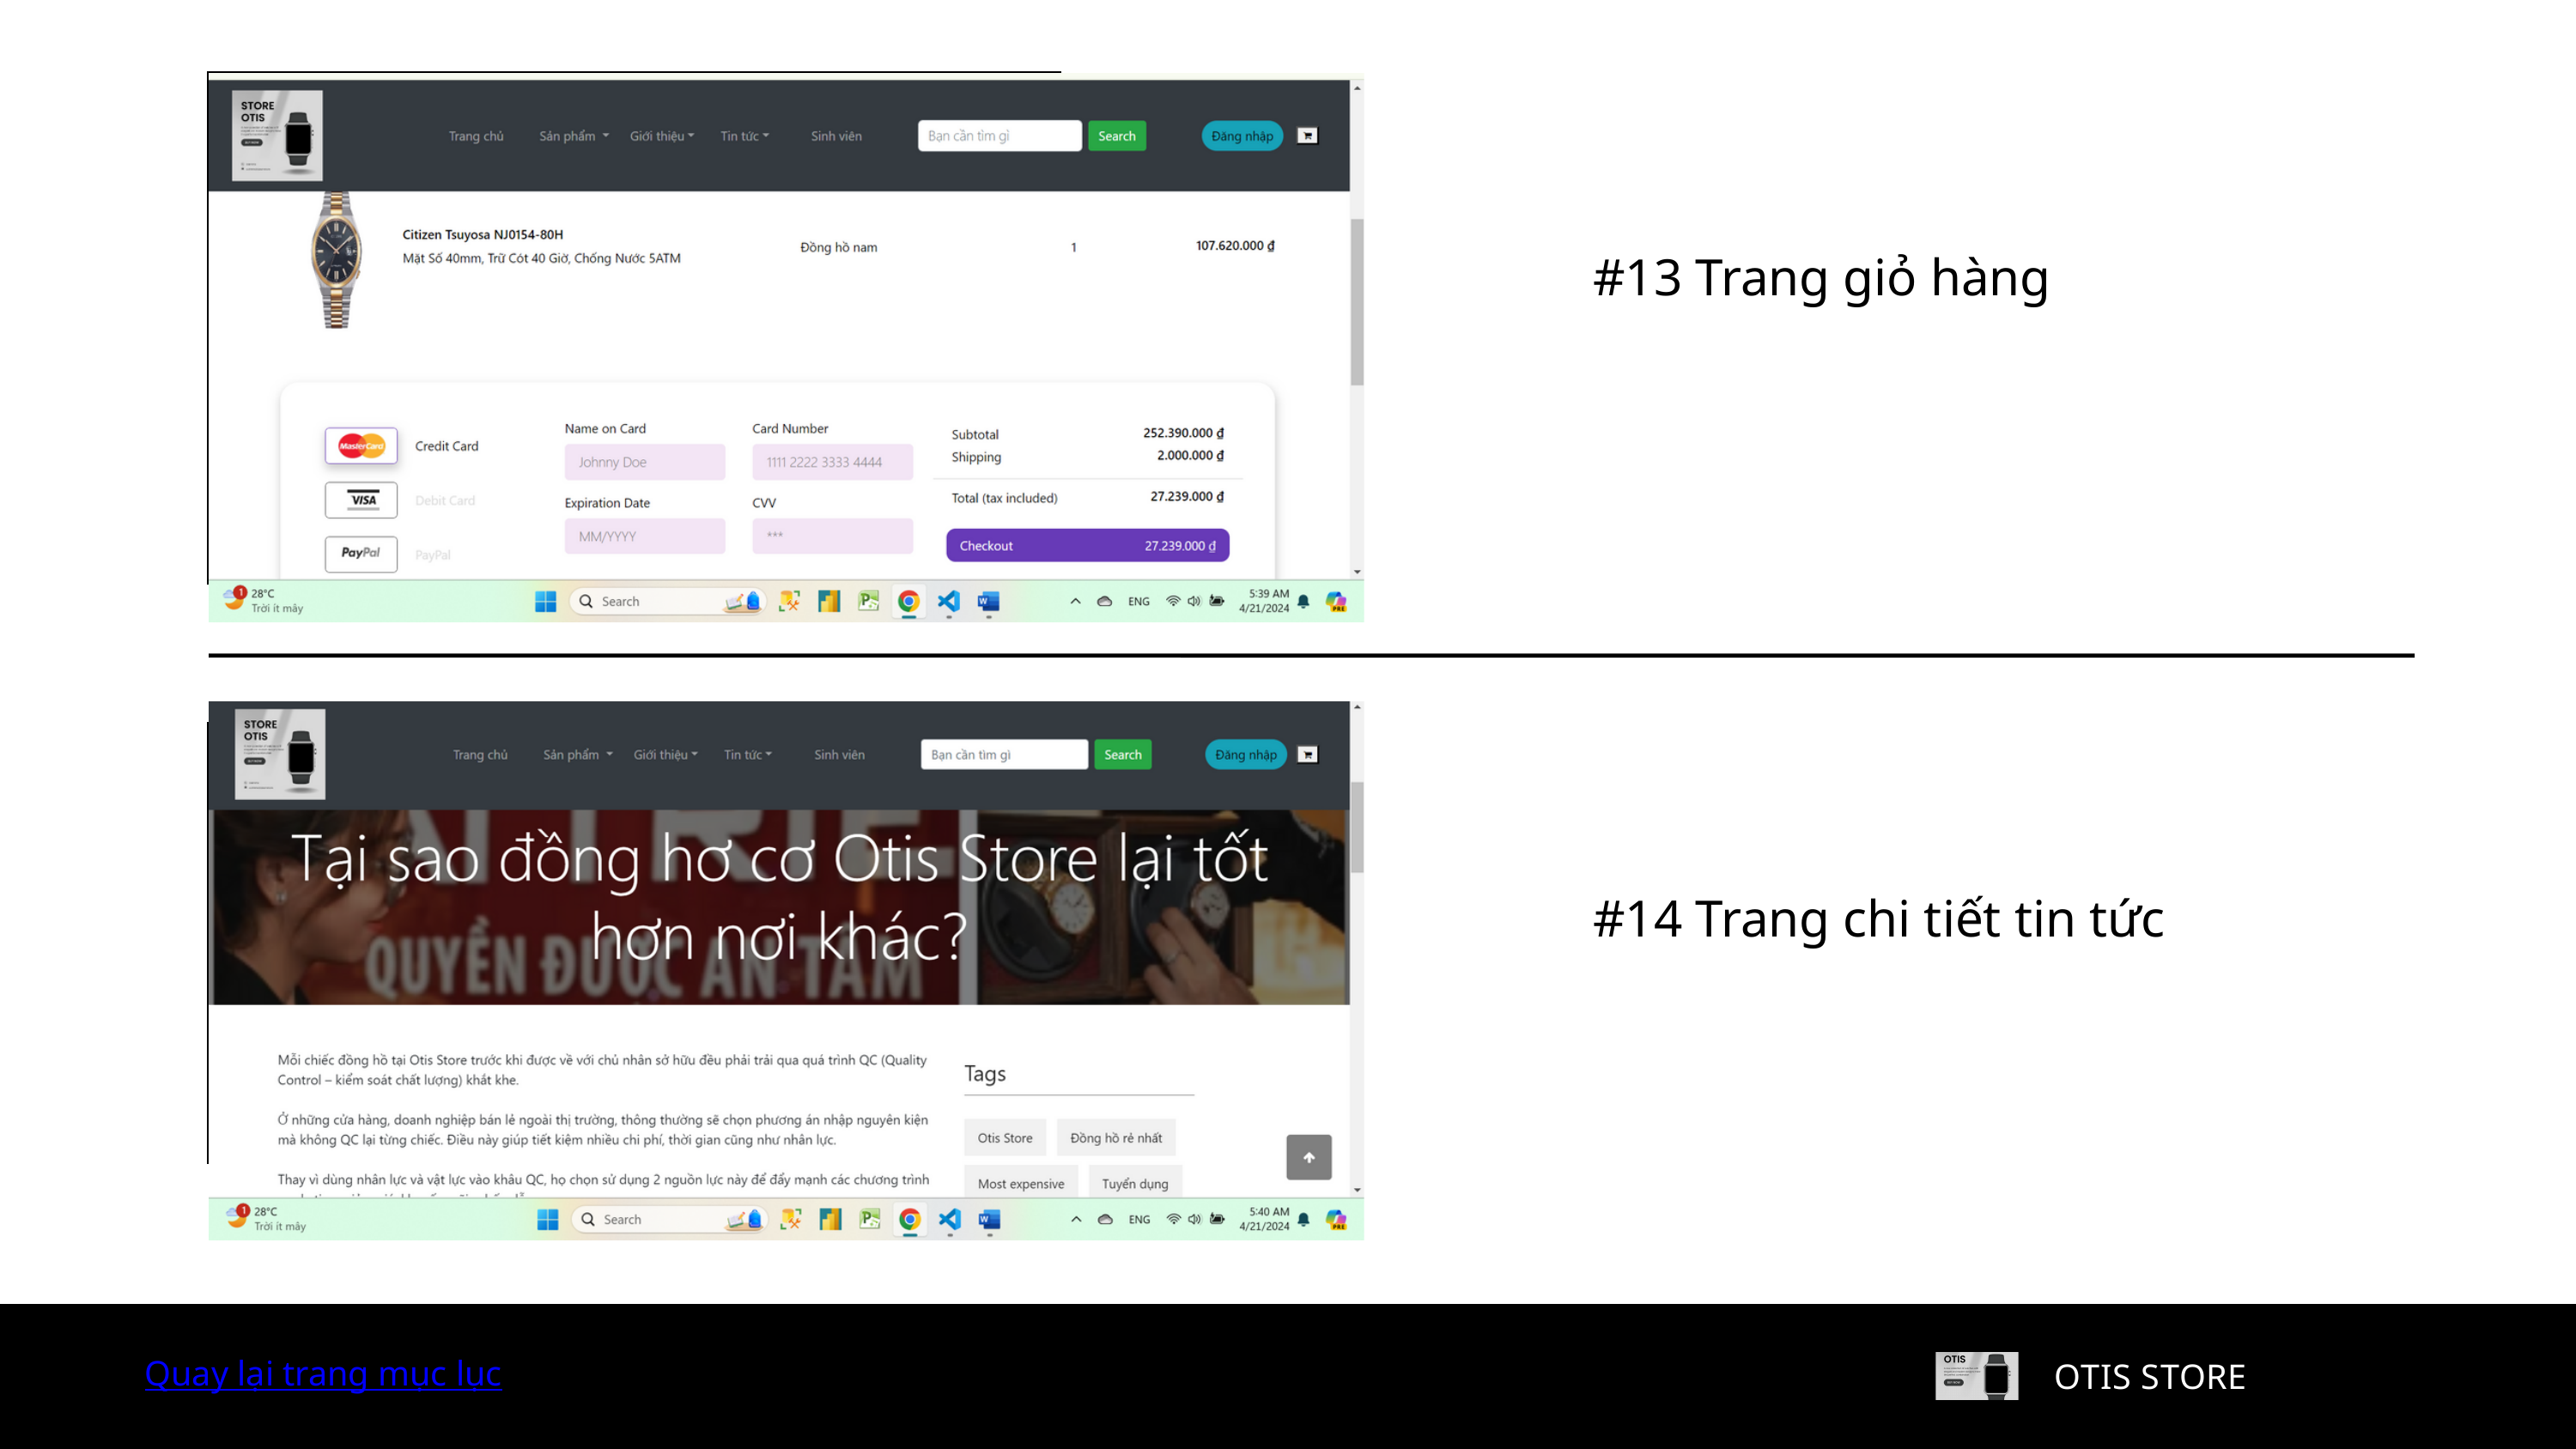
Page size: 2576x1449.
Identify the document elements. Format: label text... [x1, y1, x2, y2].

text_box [0, 1303, 2576, 1449]
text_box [208, 72, 1060, 583]
text_box #14 Trang chi tiết tin tức [1593, 889, 2360, 947]
text_box [209, 701, 1364, 1240]
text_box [208, 724, 979, 1163]
text_box #13 Trang giỏ hàng [1593, 248, 2159, 306]
text_box [209, 73, 1364, 622]
